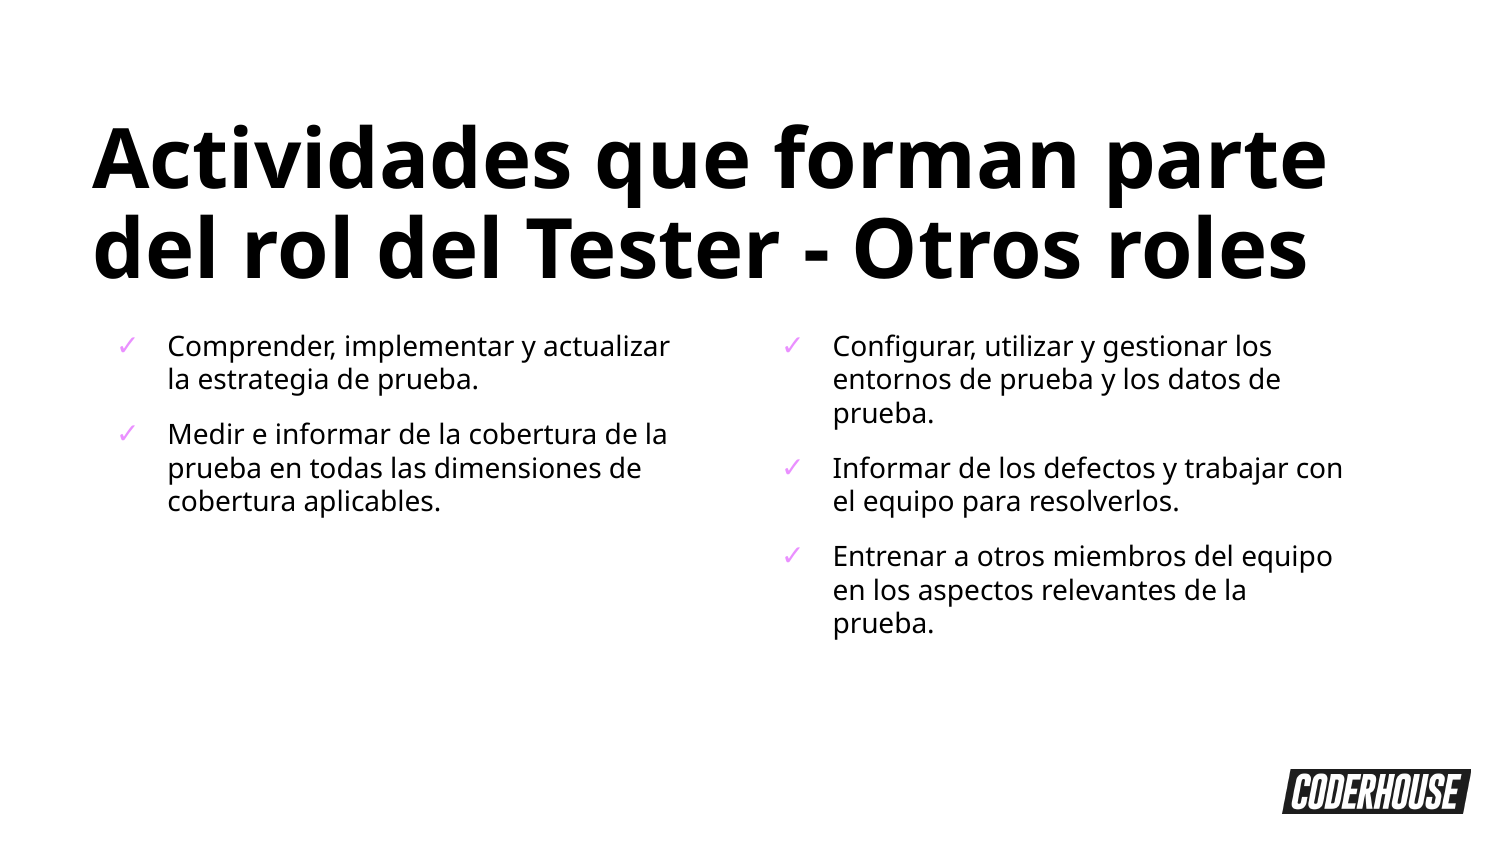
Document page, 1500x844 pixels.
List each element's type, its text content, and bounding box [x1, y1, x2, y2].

text_box Comprender, implementar y actualizar la estrategia de prueba. Medir e informar de la cobertura de la prueba en todas las dimensiones de cobertura aplicables. [77, 312, 707, 642]
text_box Actividades que forman parte del rol del Tester - Otros roles [77, 101, 1414, 312]
picture [1281, 769, 1471, 814]
text_box Configurar, utilizar y gestionar los entornos de prueba y los datos de prueba. Informar de los defectos y trabajar con el equipo para resolverlos. Entrenar a otros miembros del equipo en los aspectos relevantes de la prueba. [742, 312, 1372, 764]
